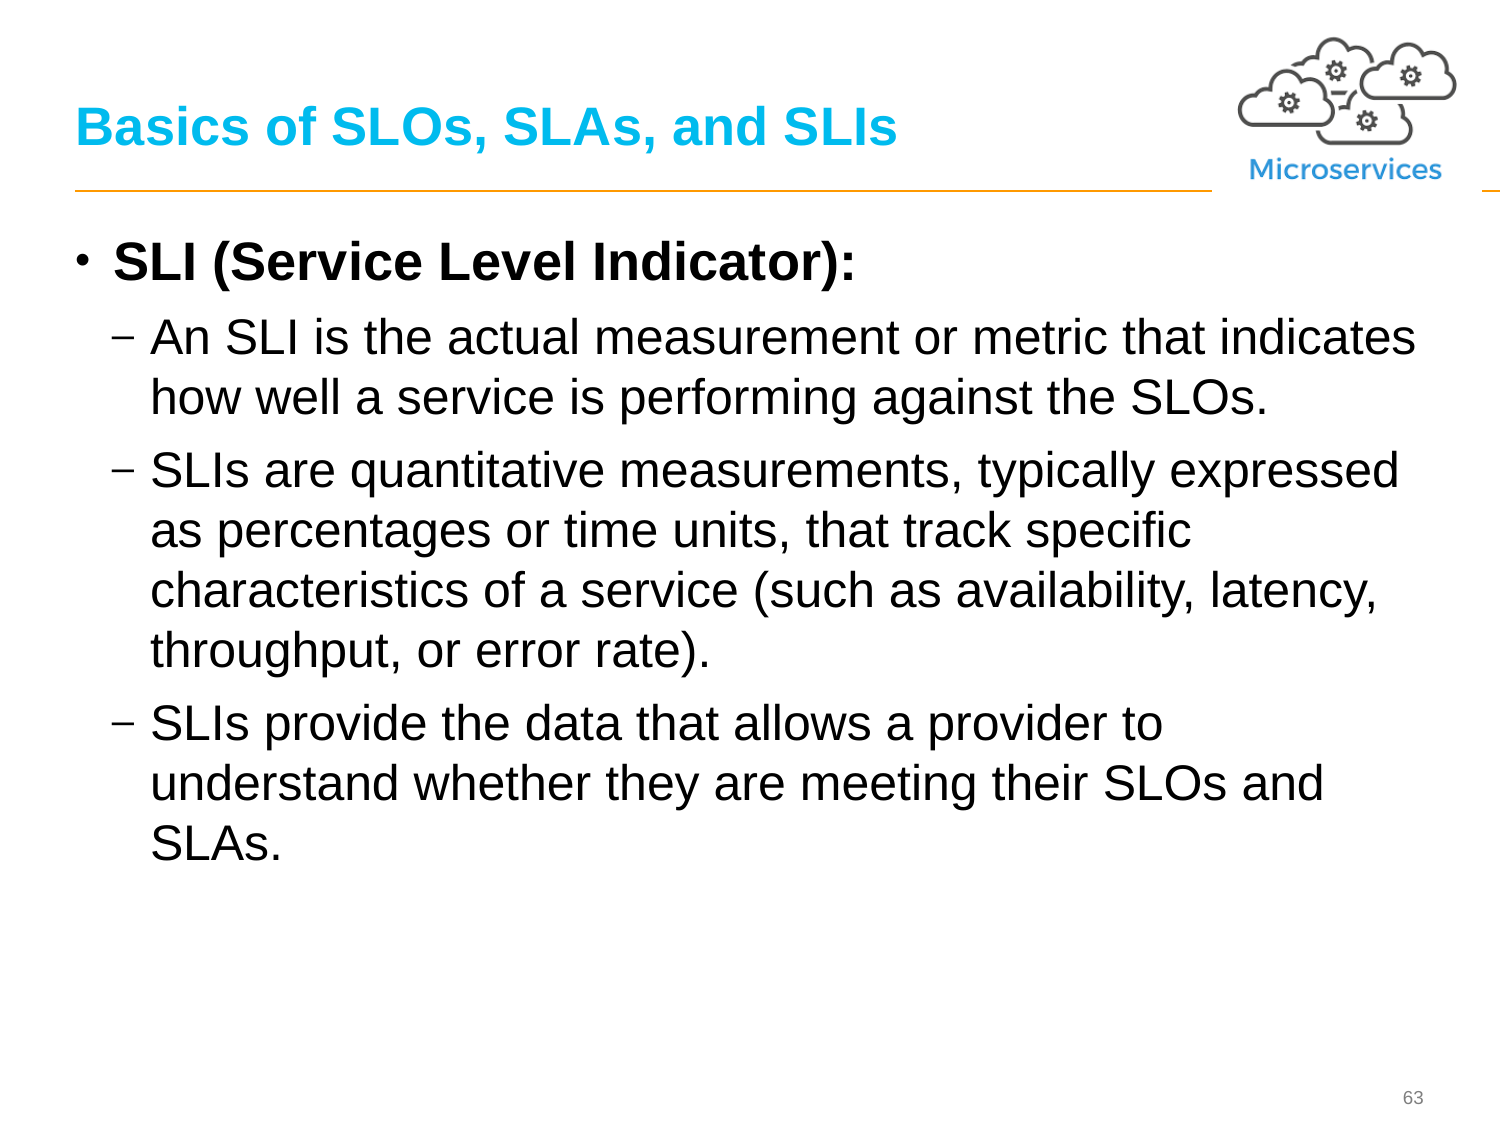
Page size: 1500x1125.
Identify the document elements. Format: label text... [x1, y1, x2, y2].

title Basics of SLOs, SLAs, and SLIs [75, 27, 1422, 157]
picture [1212, 1, 1482, 203]
list SLI (Service Level Indicator): An SLI is the actual measurement or metric that indicates how well a service is performing against the SLOs. SLIs are quantitative measurements, typically expressed as percentages or time units, that track specific characteristics of a service (such as availability, latency, throughput, or error rate). SLIs provide the data that allows a provider to understand whether they are meeting their SLOs and SLAs. [75, 226, 1425, 1075]
